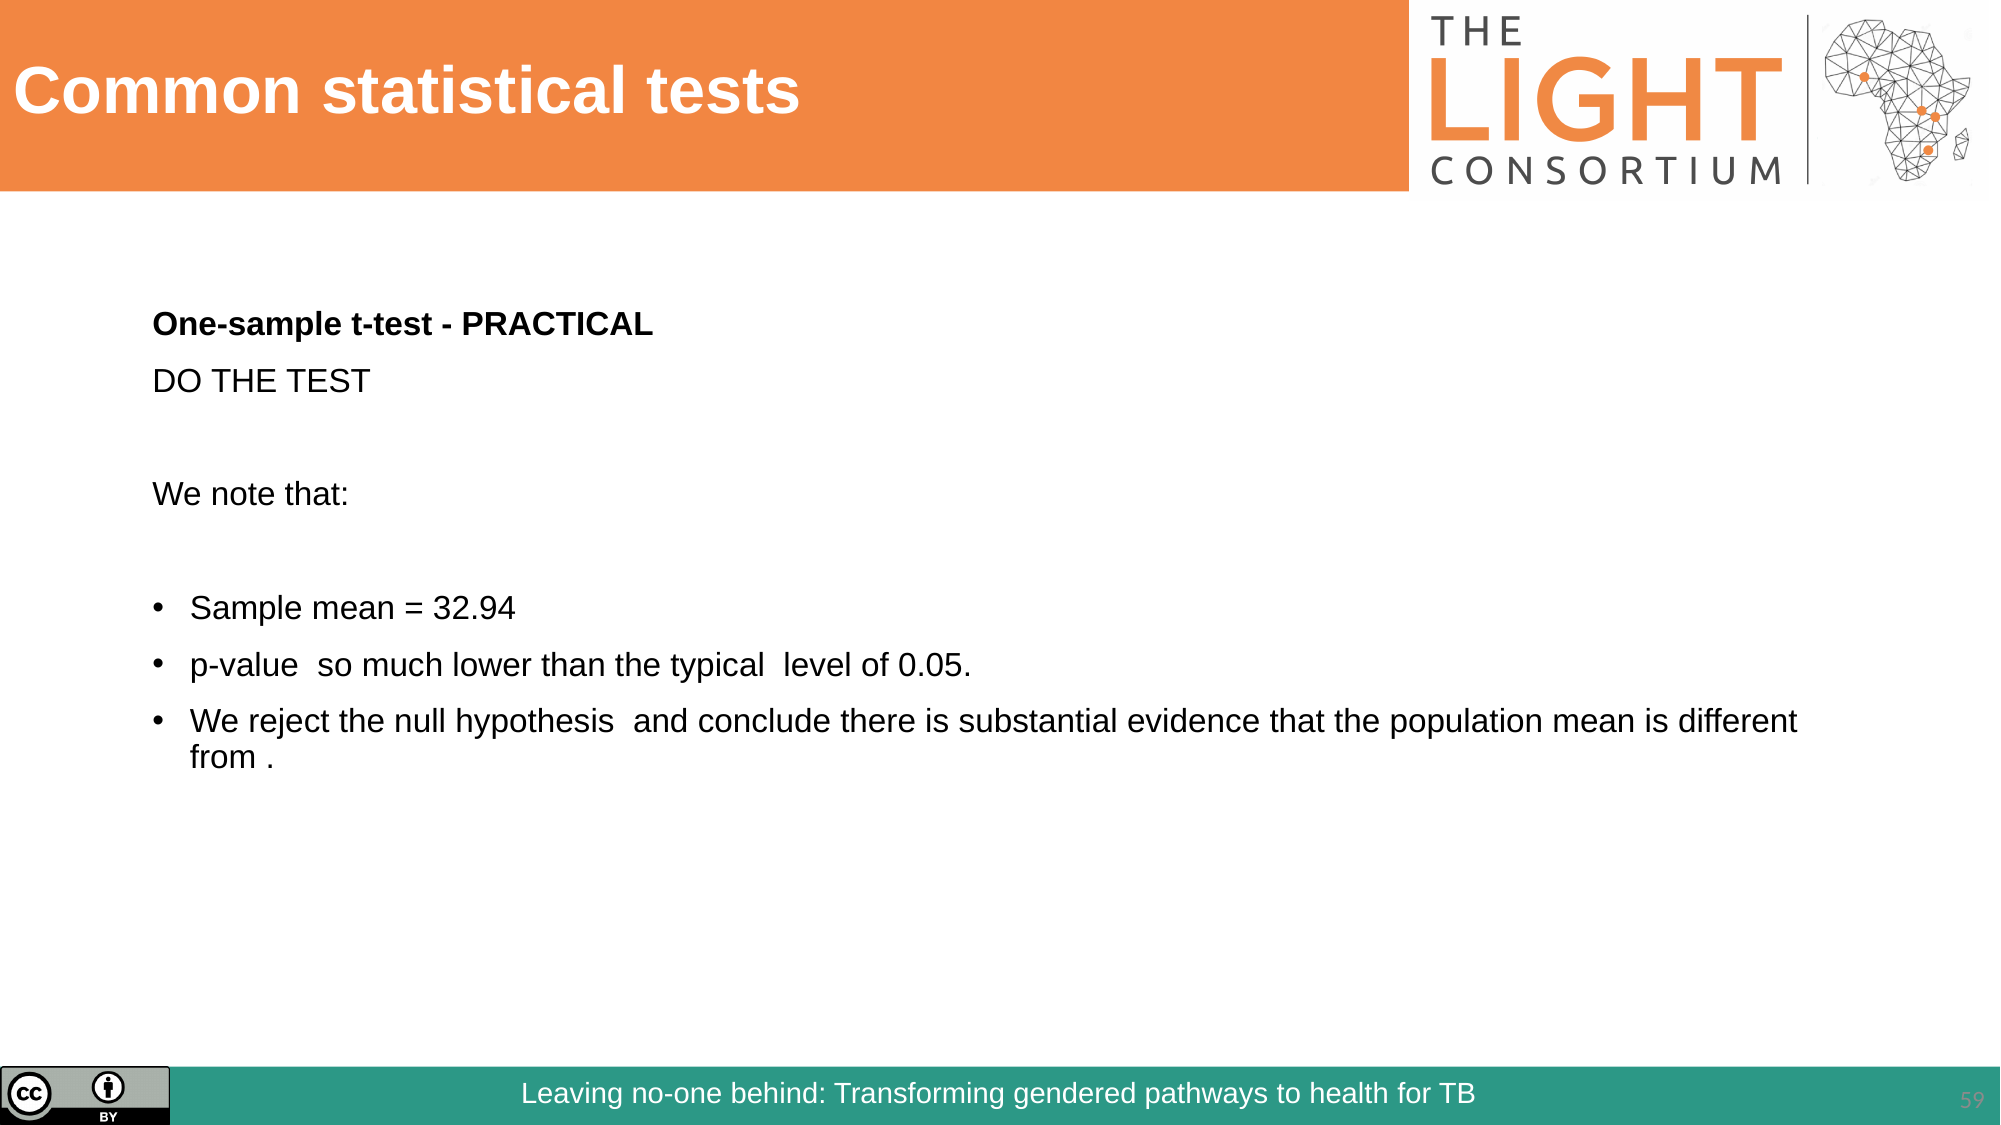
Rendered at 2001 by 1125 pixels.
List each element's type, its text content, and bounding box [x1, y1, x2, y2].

slide_number 59 [1550, 1073, 2000, 1125]
title Common statistical tests [0, 0, 1410, 192]
list One-sample t-test - PRACTICAL DO THE TEST We note that: Sample mean = 32.94 p-value so much lower than the typical level of 0.05. We reject the null hypothesis and conclude there is substantial evidence that the population mean is different from . [137, 299, 1863, 1066]
picture [1409, 0, 1989, 201]
picture [0, 1066, 170, 1125]
